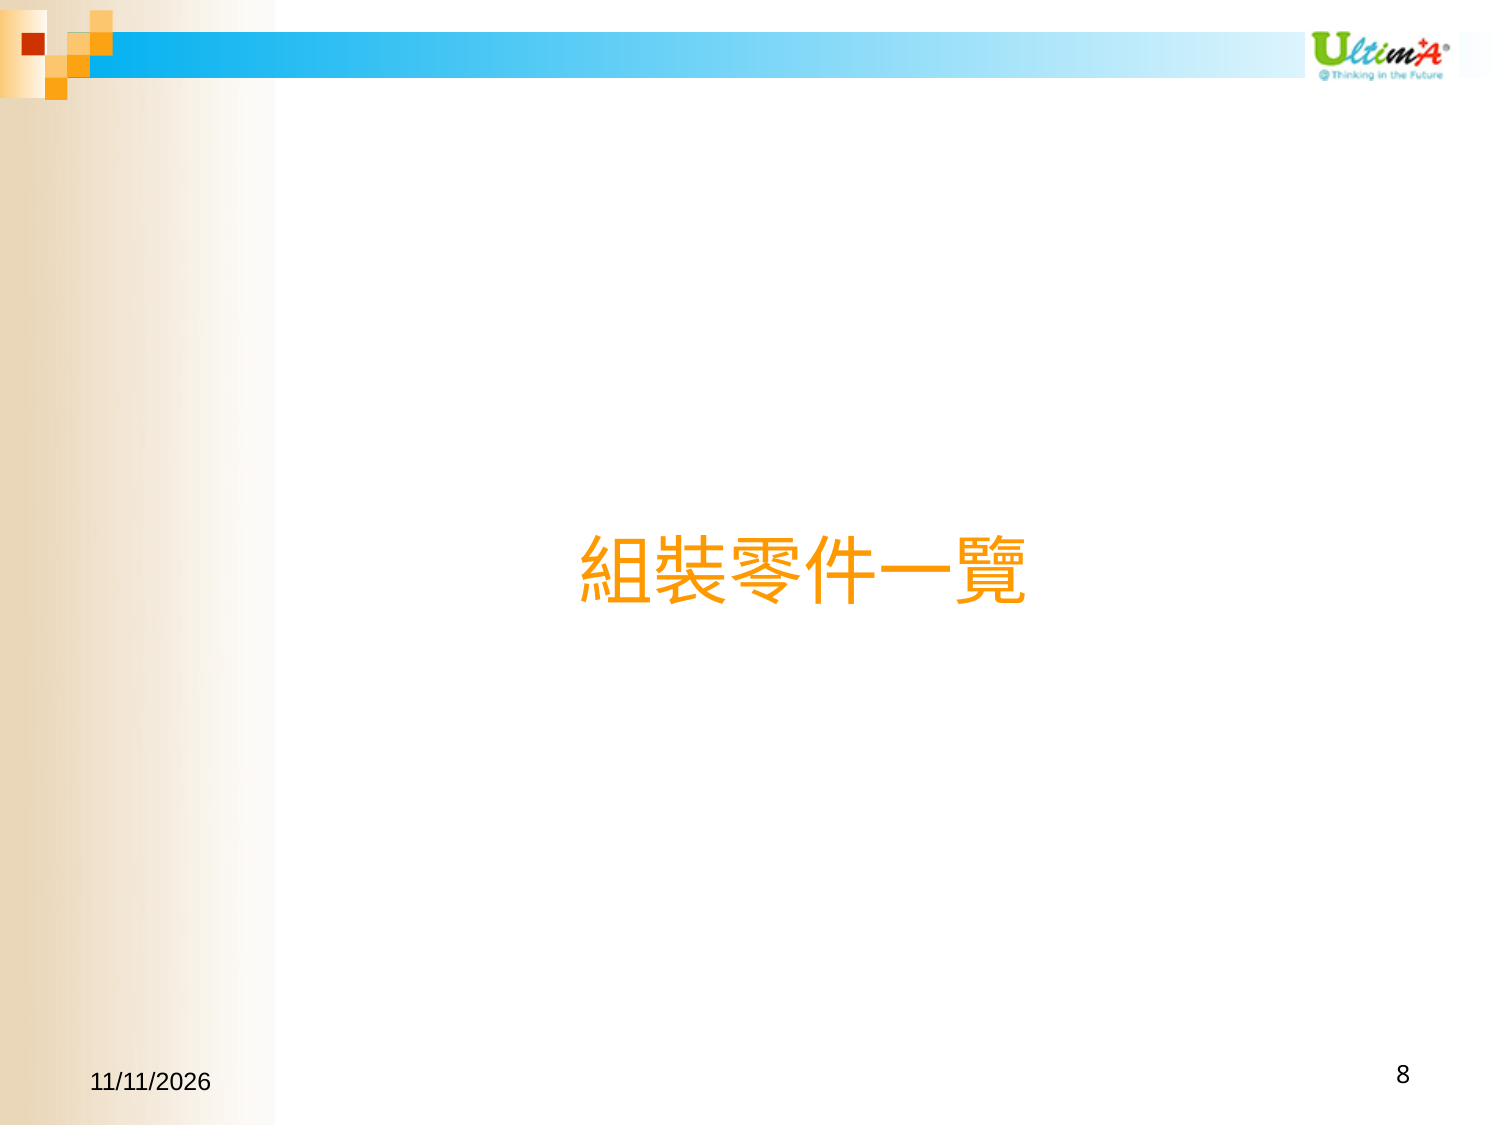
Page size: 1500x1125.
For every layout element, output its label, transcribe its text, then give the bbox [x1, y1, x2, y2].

title 組裝零件一覽 [230, 456, 1376, 682]
text_box 2016/10/22 [75, 1024, 425, 1103]
text_box 8 [1074, 1024, 1425, 1100]
picture [1305, 30, 1459, 81]
